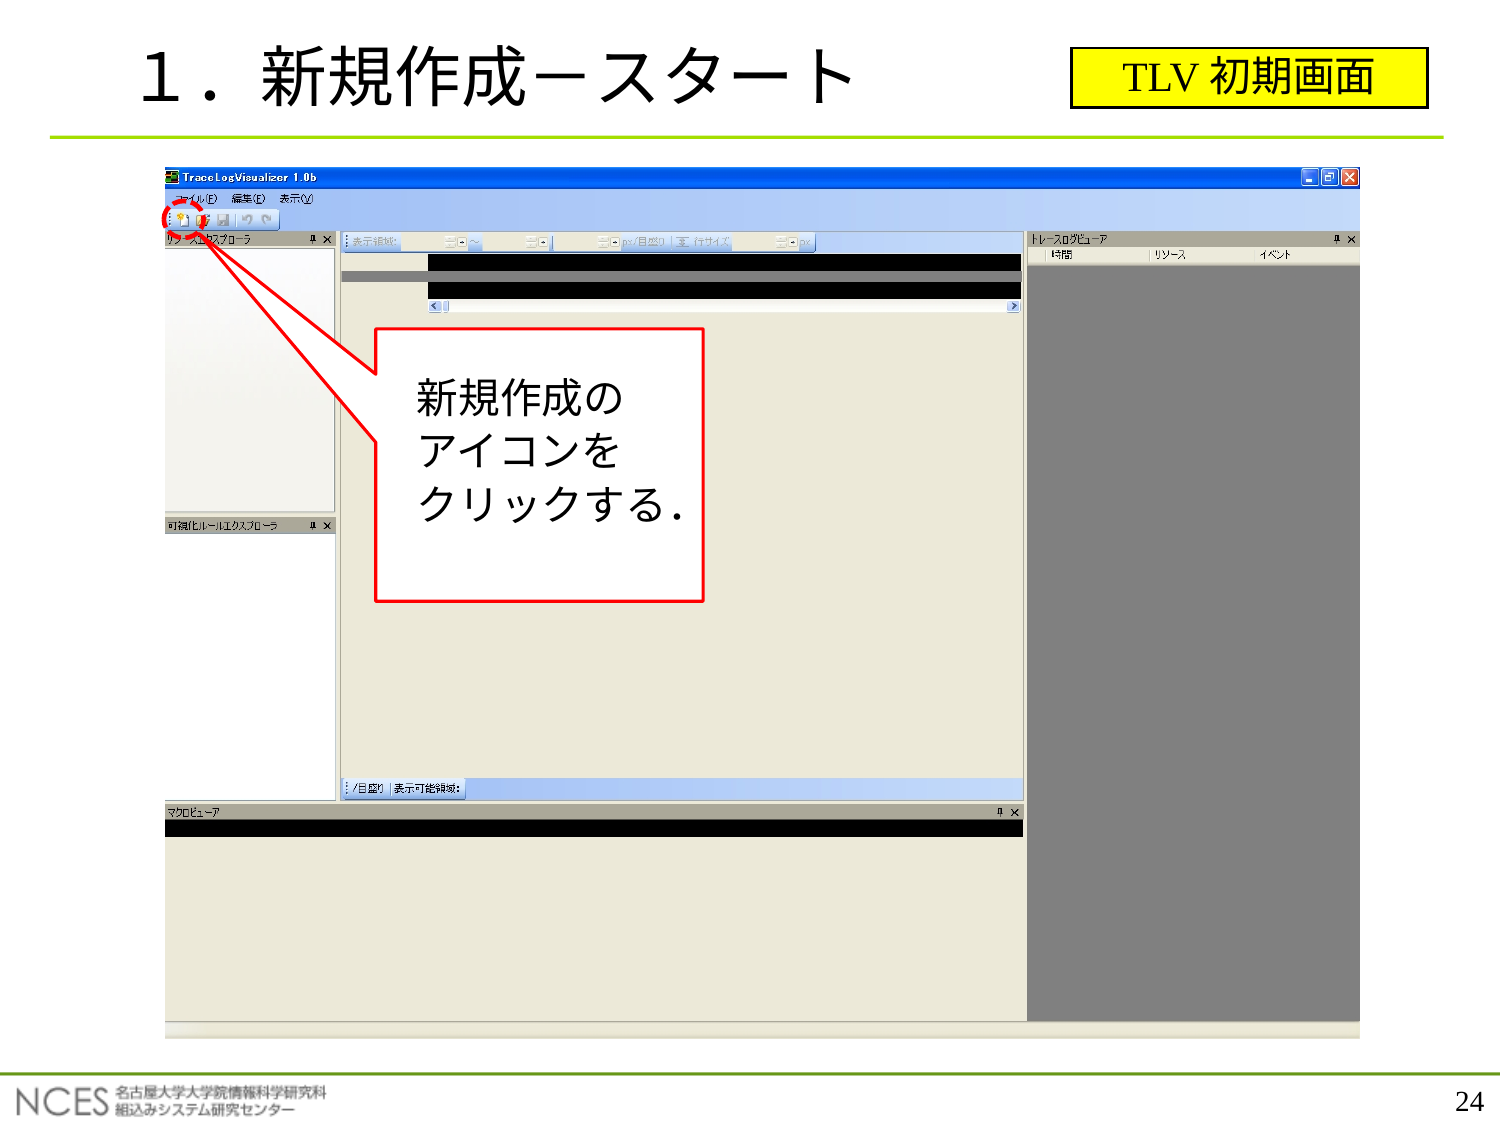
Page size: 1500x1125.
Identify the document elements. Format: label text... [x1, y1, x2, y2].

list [165, 167, 1360, 1039]
title １．新規作成－スタート [112, 37, 1388, 113]
picture [0, 1071, 1500, 1125]
slide_number 24 [1186, 1074, 1500, 1125]
text_box TLV初期画面 [1071, 47, 1428, 108]
